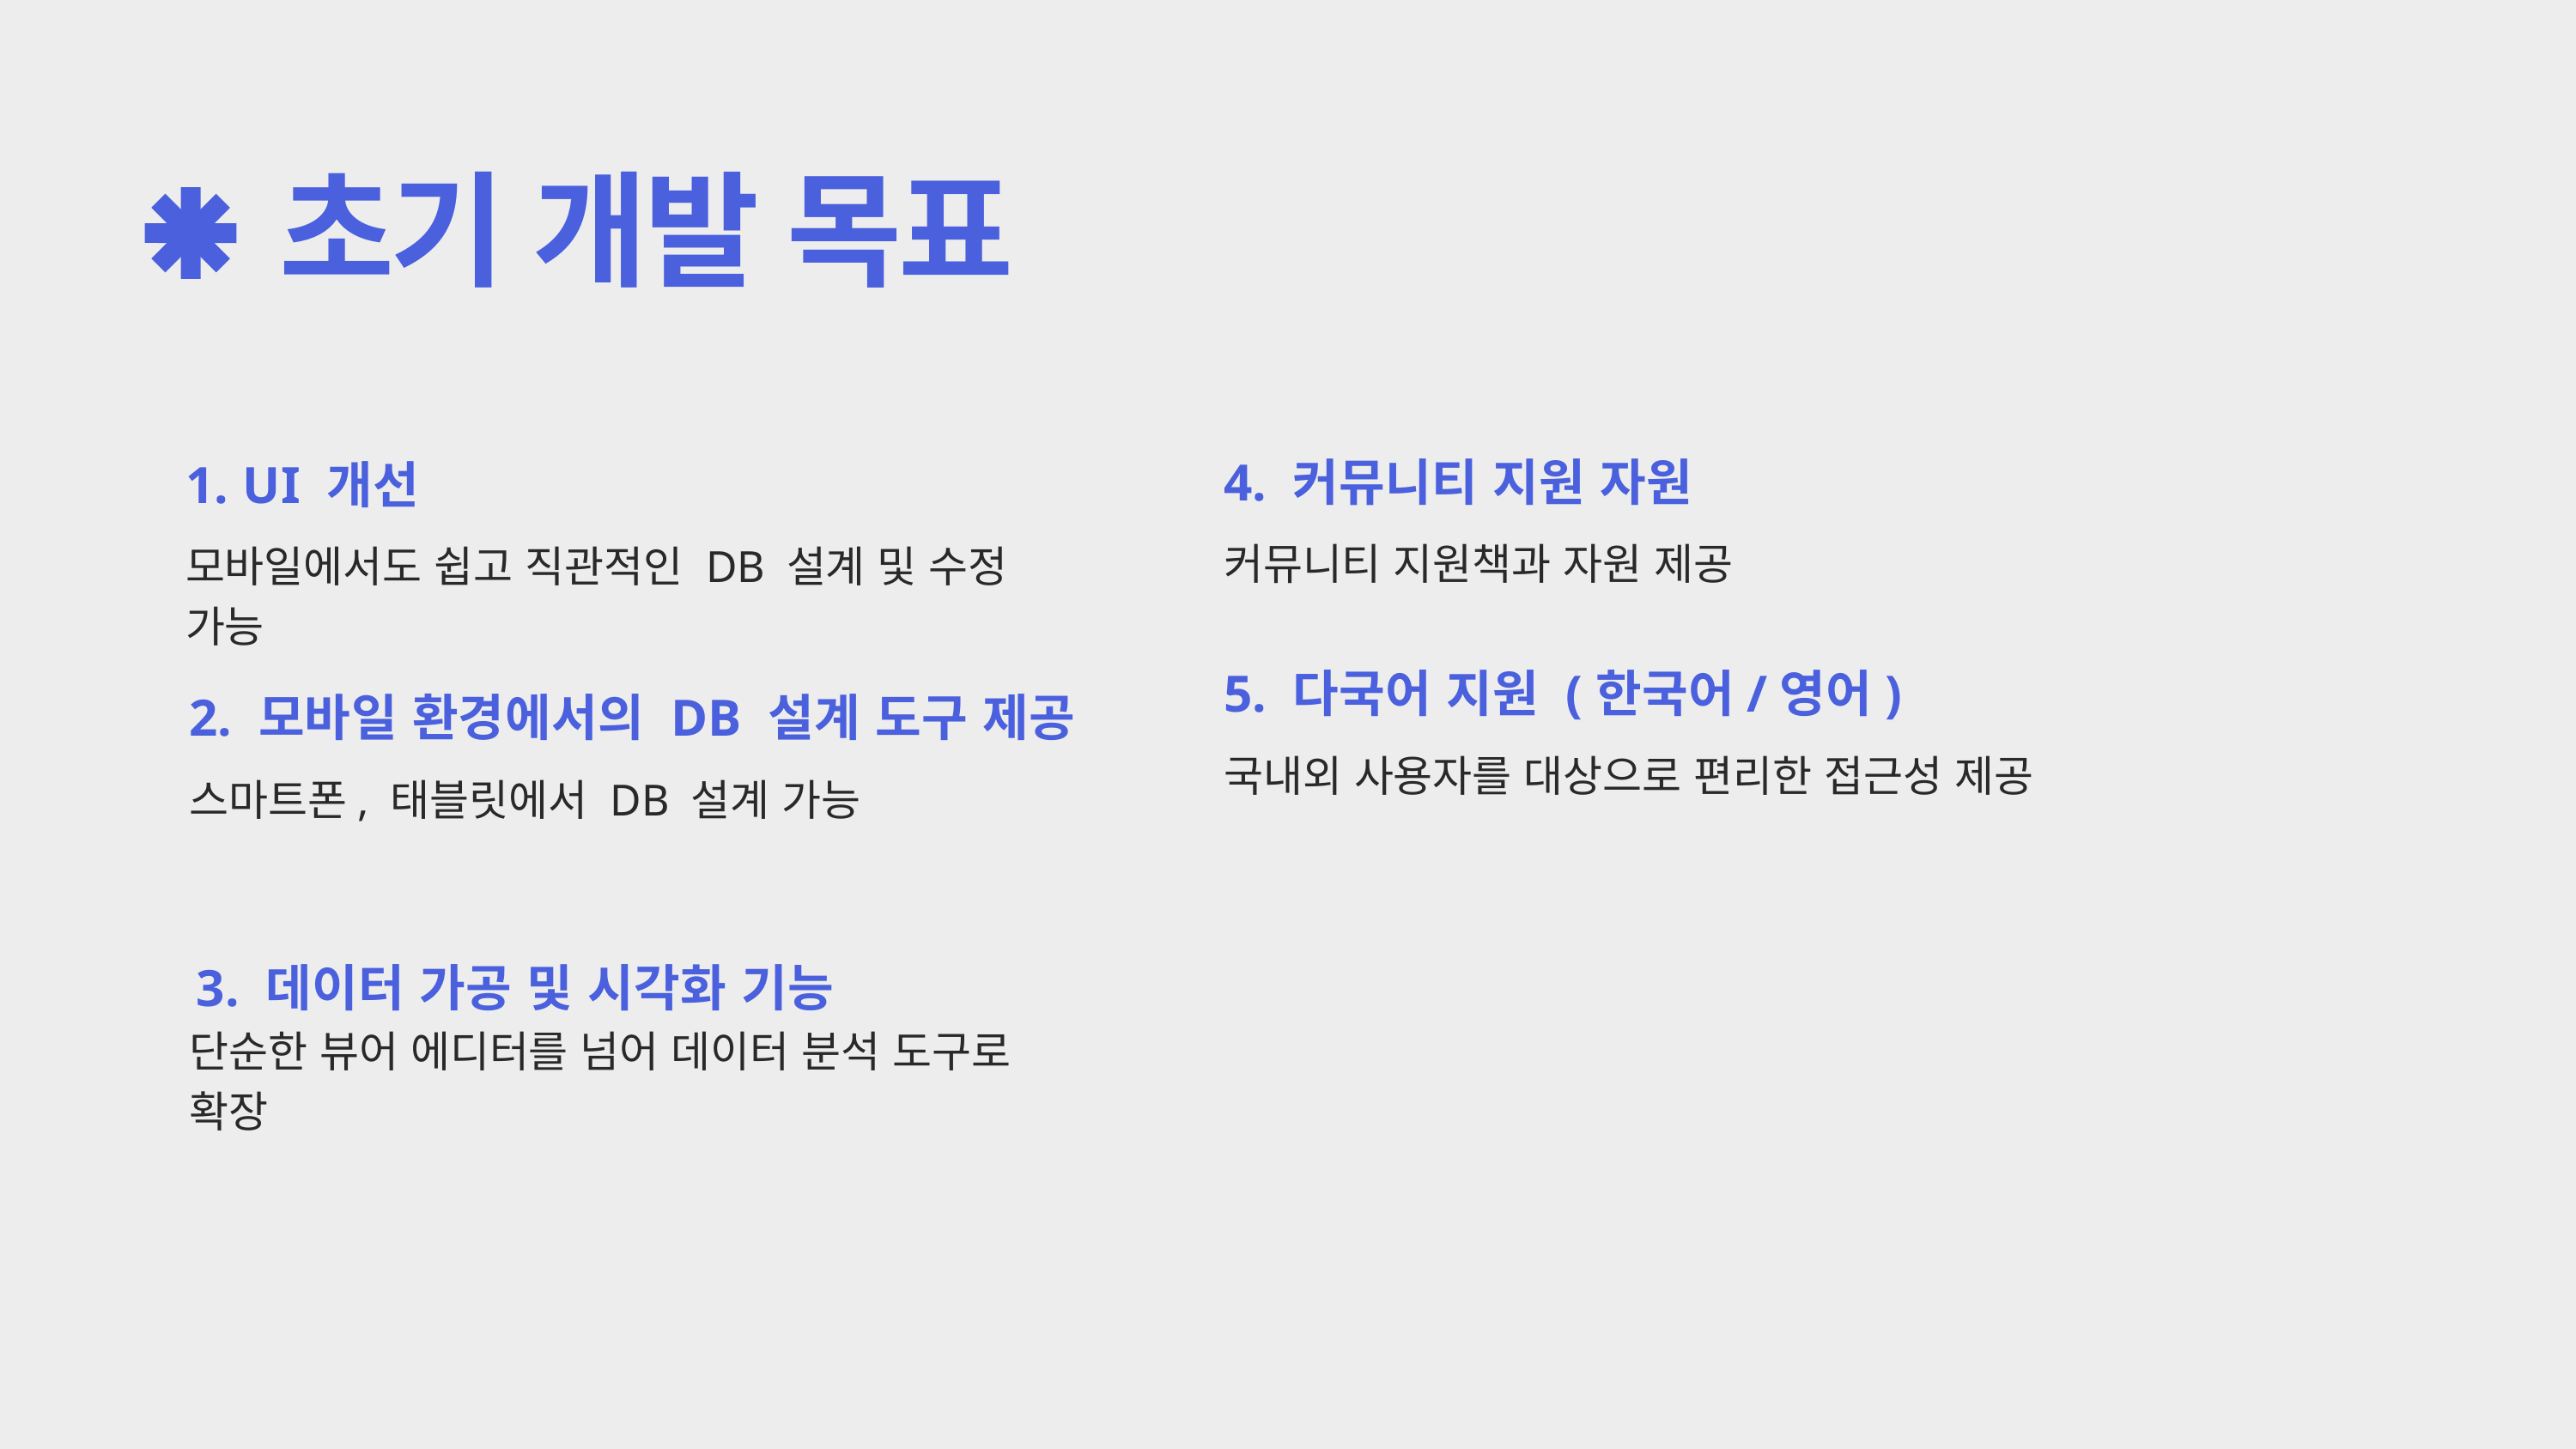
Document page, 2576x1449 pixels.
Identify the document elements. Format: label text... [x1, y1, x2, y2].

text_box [1223, 409, 2129, 587]
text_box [144, 186, 237, 280]
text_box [188, 916, 1102, 1075]
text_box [188, 645, 1095, 822]
text_box 초기 개발 목표 [279, 177, 1304, 303]
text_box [185, 412, 1091, 590]
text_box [1223, 621, 2129, 799]
